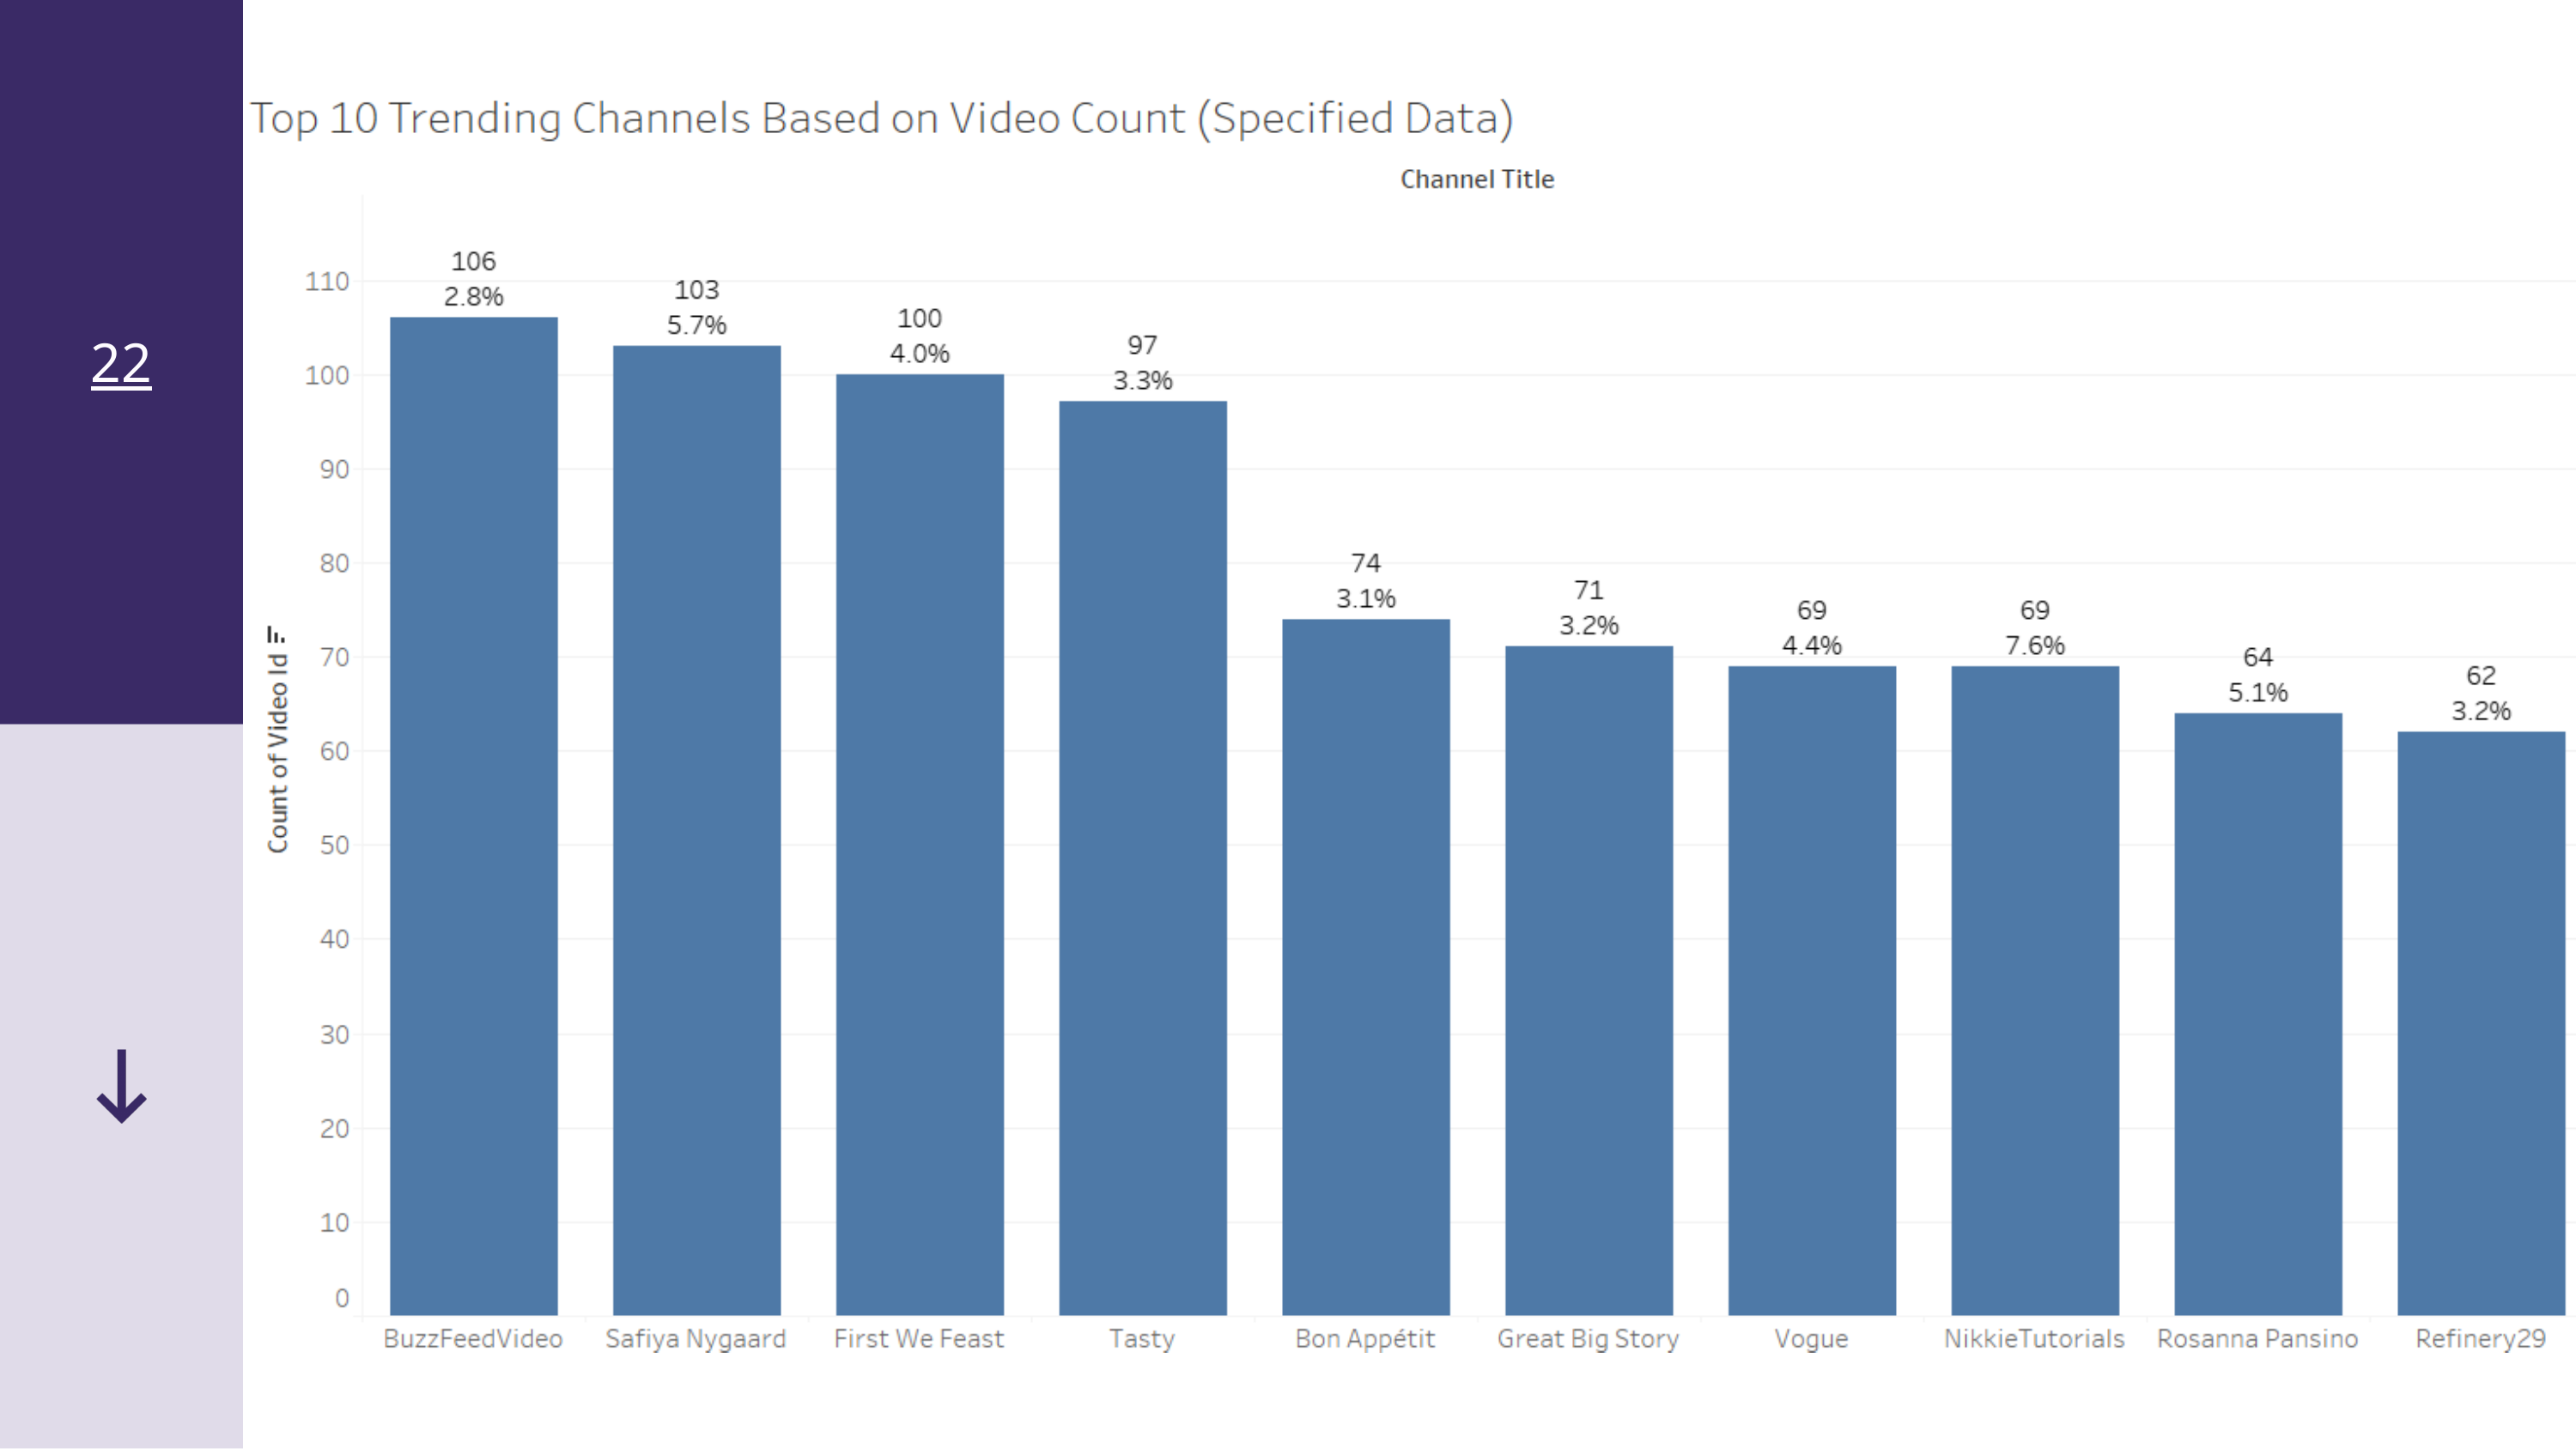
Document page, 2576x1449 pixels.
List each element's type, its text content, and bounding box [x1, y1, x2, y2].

text_box [0, 724, 243, 1449]
picture [242, 95, 2576, 1353]
text_box [0, 0, 243, 724]
picture [83, 1050, 160, 1124]
text_box 22 [64, 333, 179, 393]
